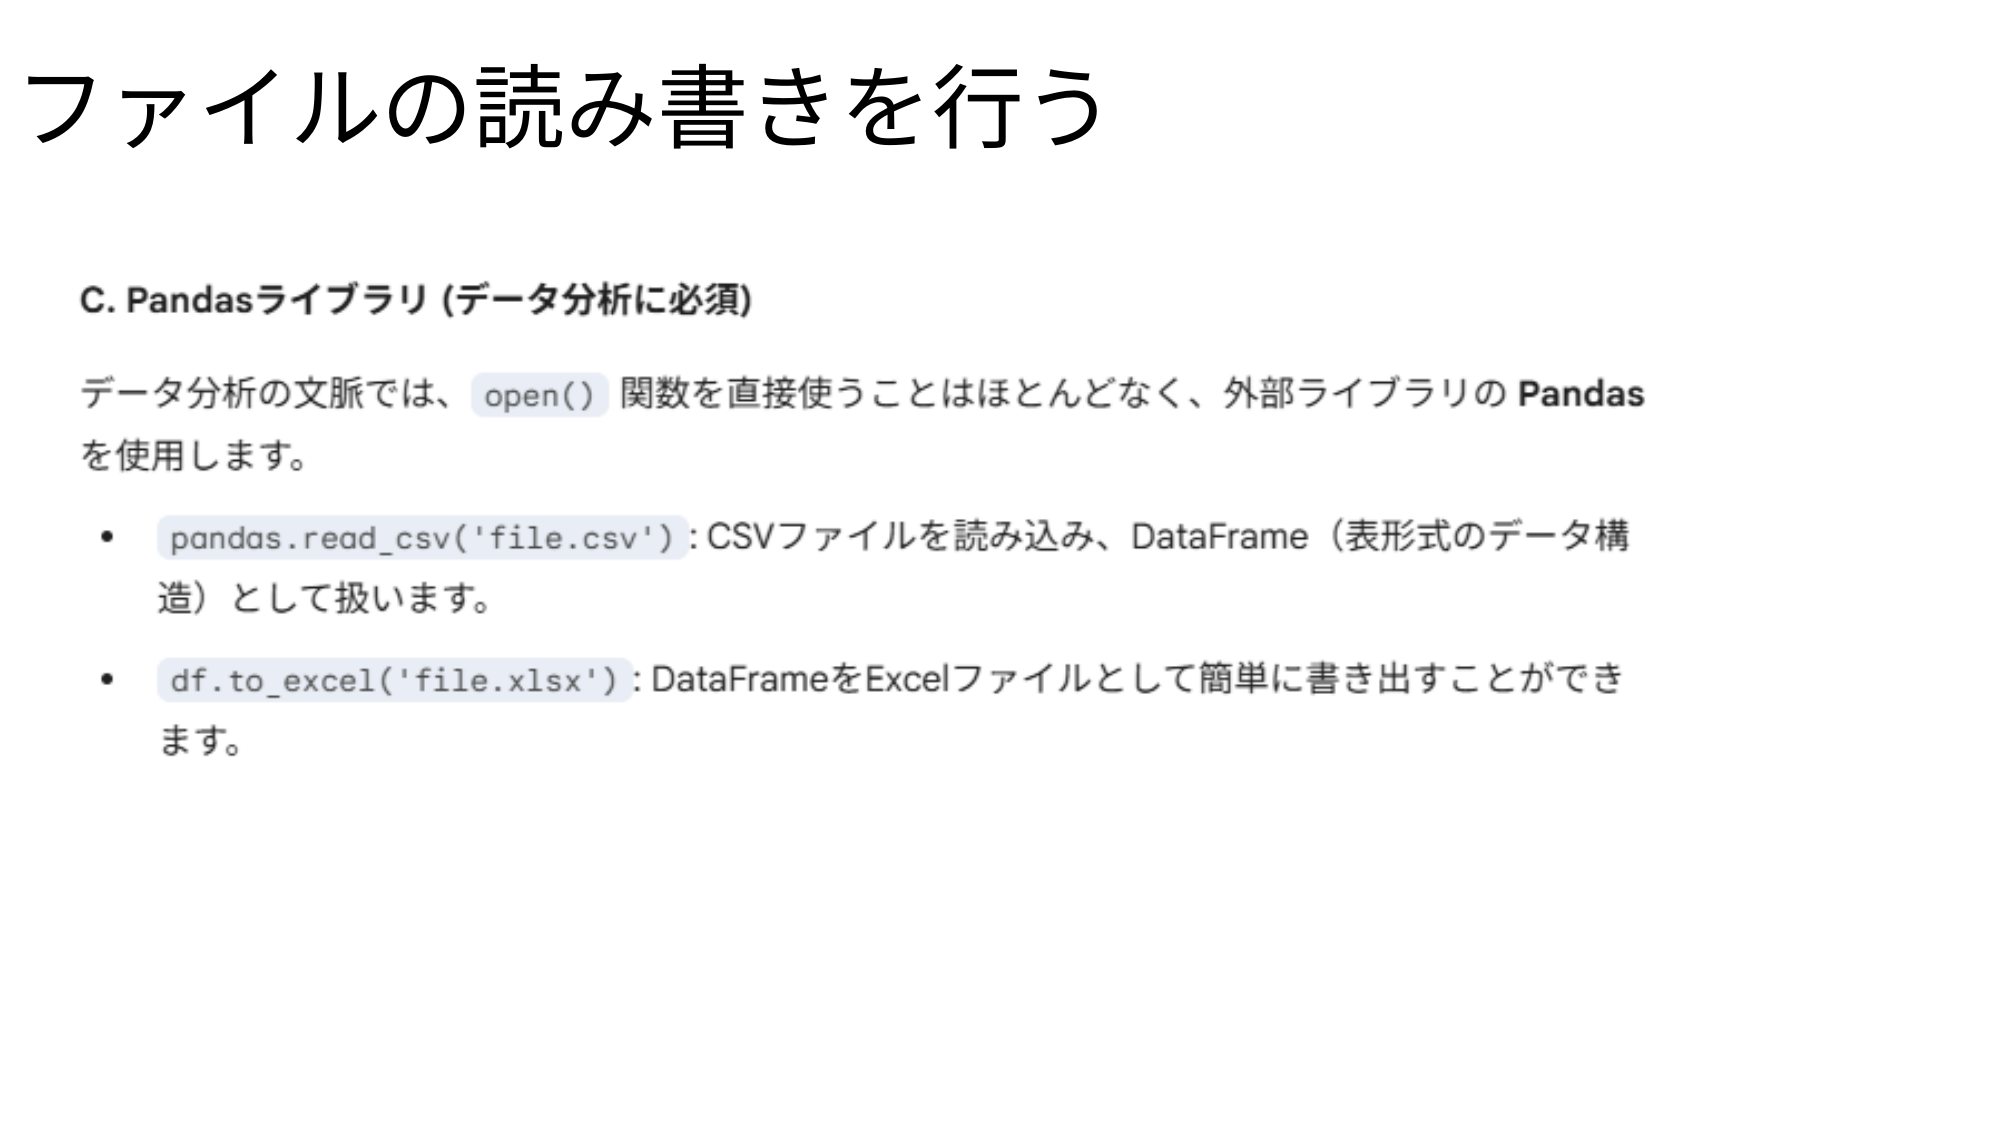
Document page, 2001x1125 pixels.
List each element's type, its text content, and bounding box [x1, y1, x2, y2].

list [62, 263, 1663, 763]
title ファイルの読み書きを行う [0, 3, 1725, 221]
